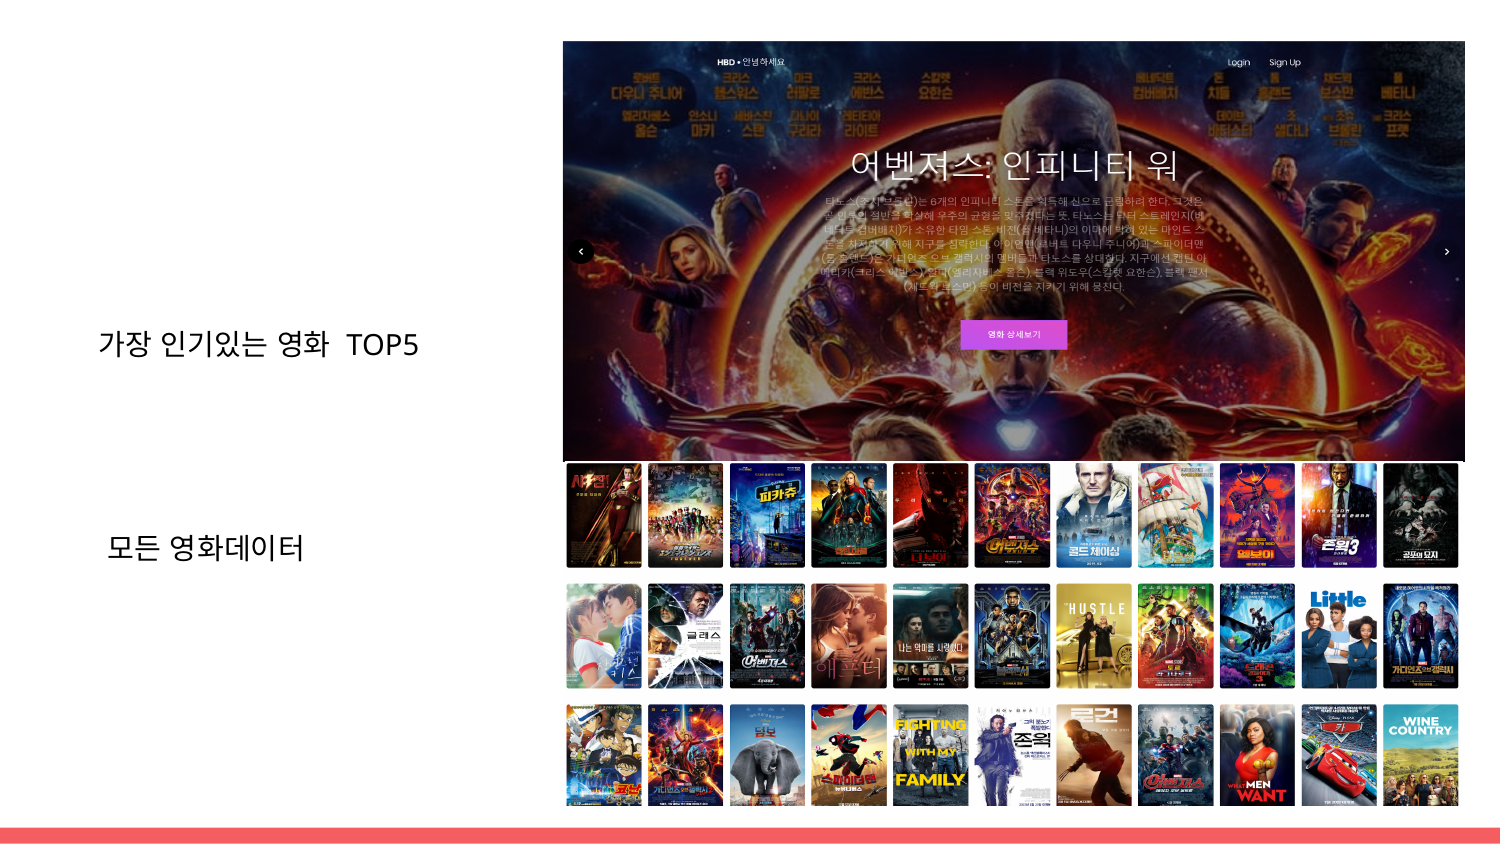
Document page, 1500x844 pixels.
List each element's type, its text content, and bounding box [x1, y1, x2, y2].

text_box 모든 영화데이터 [92, 515, 557, 578]
text_box 가장 인기있는 영화 TOP5 [83, 311, 557, 374]
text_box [562, 40, 1466, 806]
